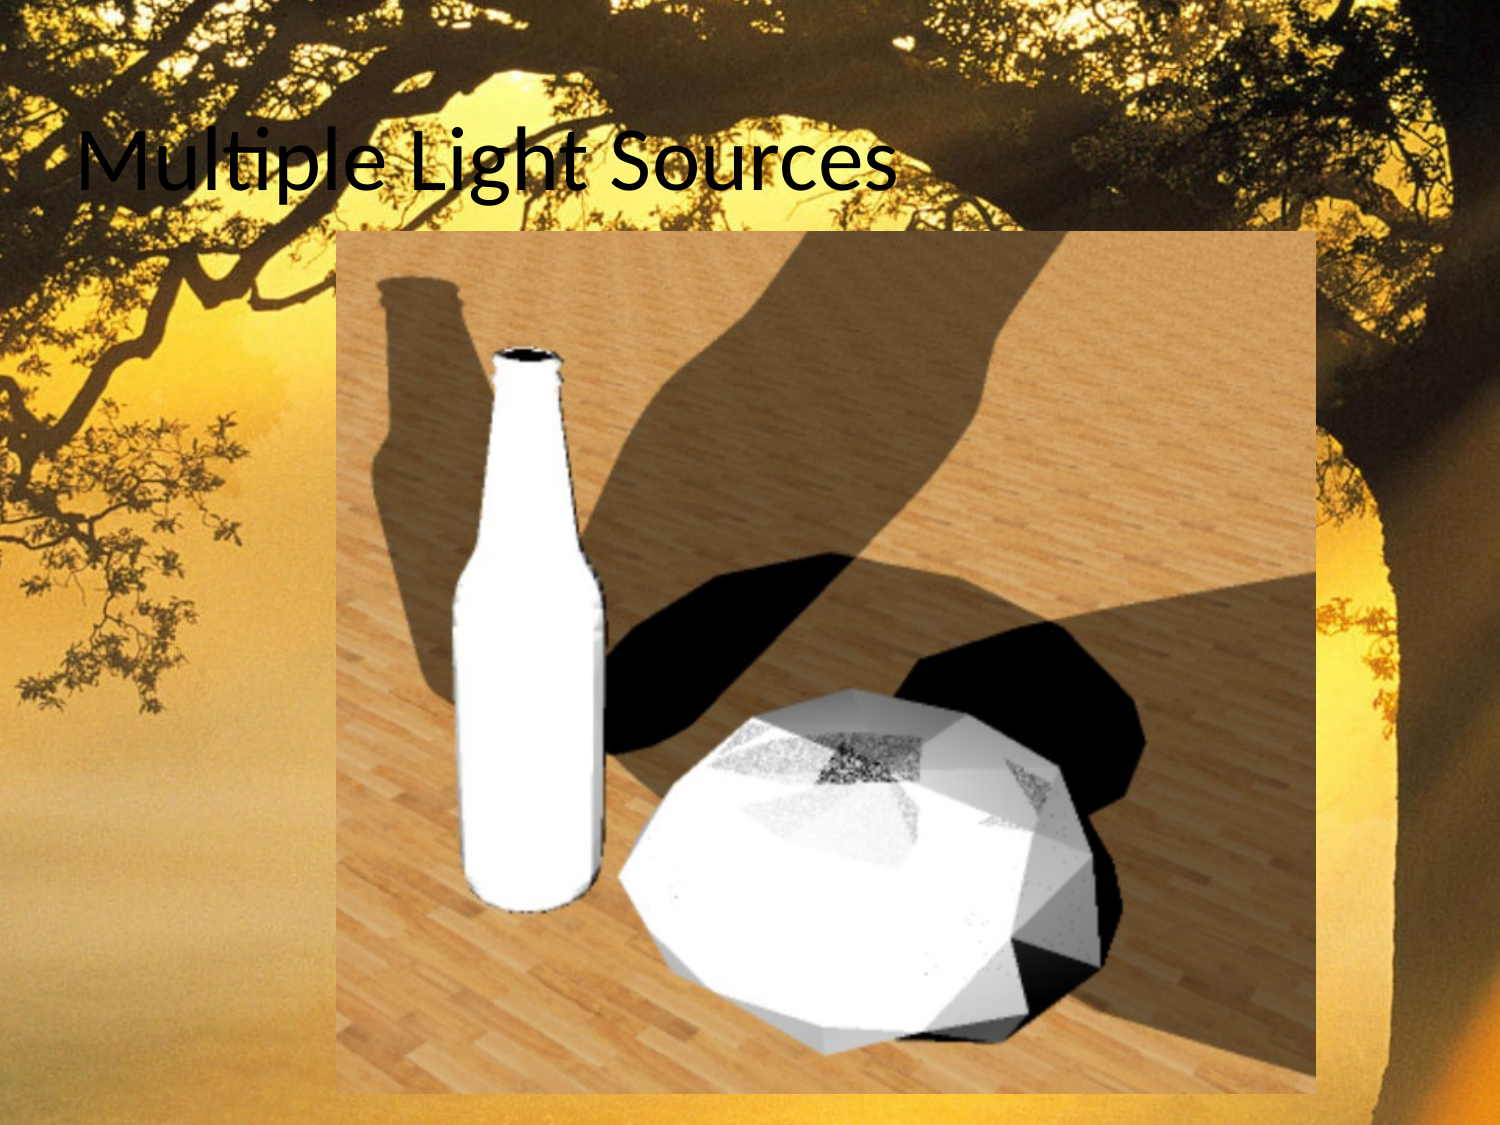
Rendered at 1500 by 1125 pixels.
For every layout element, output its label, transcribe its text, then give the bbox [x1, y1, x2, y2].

text_box Multiple Light Sources [60, 60, 1410, 248]
picture [0, 0, 1500, 1125]
